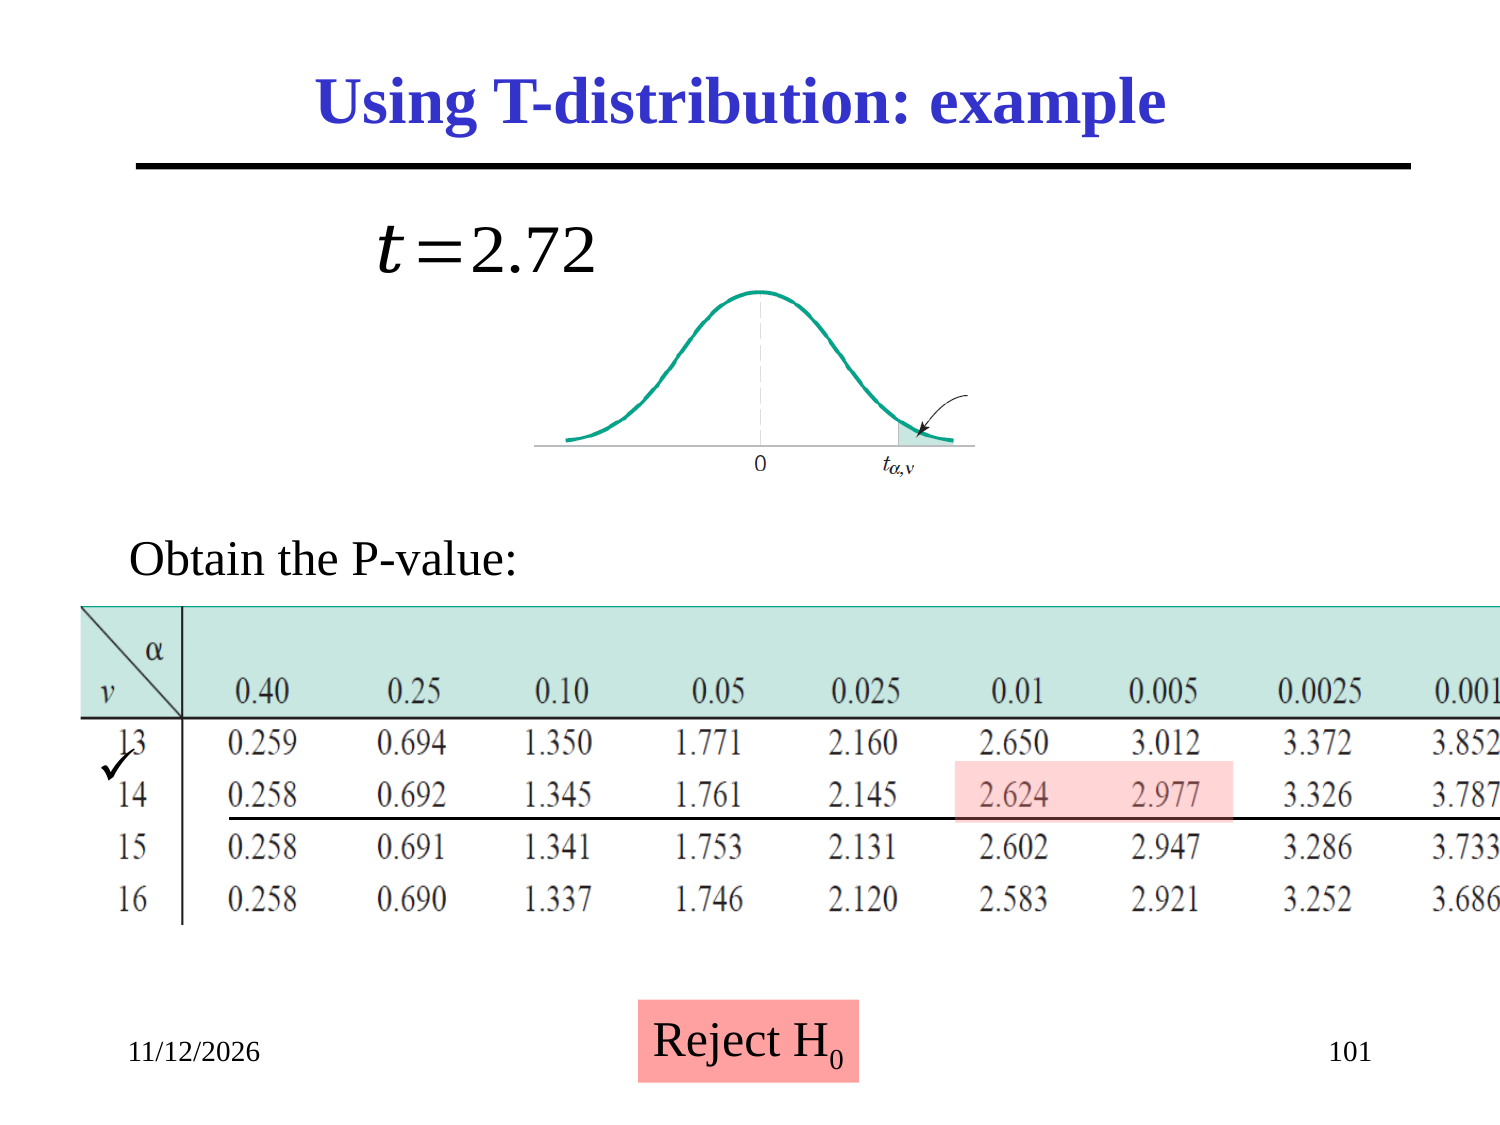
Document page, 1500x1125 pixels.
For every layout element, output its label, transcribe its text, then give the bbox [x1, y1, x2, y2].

picture [524, 269, 976, 496]
text_box [0, 0, 1450, 188]
text_box Reject H0 [638, 999, 859, 1083]
slide_number 101 [1074, 1024, 1388, 1101]
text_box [73, 606, 1500, 925]
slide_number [112, 1024, 426, 1101]
text_box Using T-distribution: example [300, 49, 1197, 145]
text_box Obtain the P-value: [114, 518, 546, 593]
